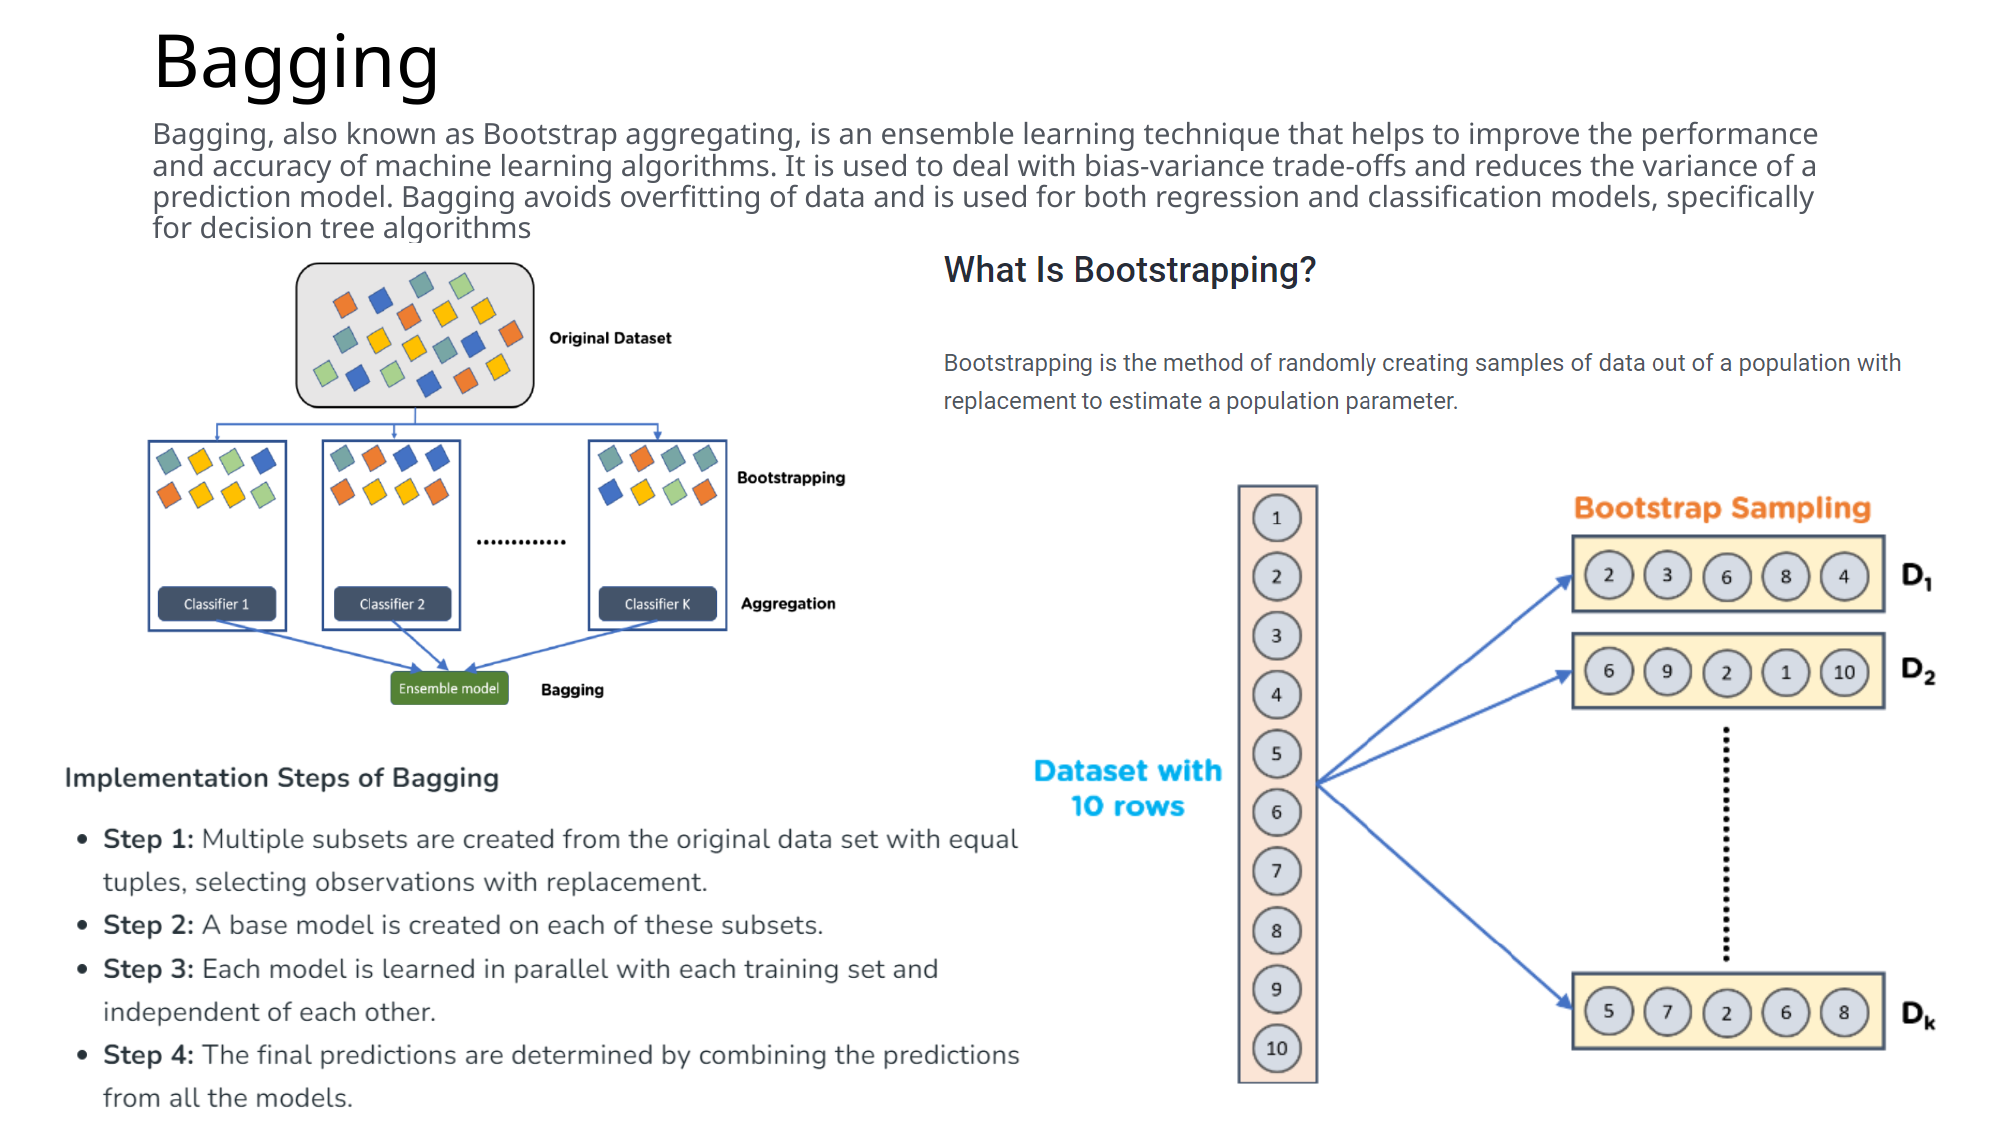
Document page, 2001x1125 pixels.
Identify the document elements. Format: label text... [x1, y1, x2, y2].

picture [57, 243, 1943, 1109]
list Bagging, also known as Bootstrap aggregating, is an ensemble learning technique that helps to improve the performance and accuracy of machine learning algorithms. It is used to deal with bias-variance trade-offs and reduces the variance of a prediction model. Bagging avoids overfitting of data and is used for both regression and classification models, specifically for decision tree algorithms [137, 111, 1863, 760]
picture [137, 243, 849, 705]
title Bagging [137, 16, 1863, 111]
